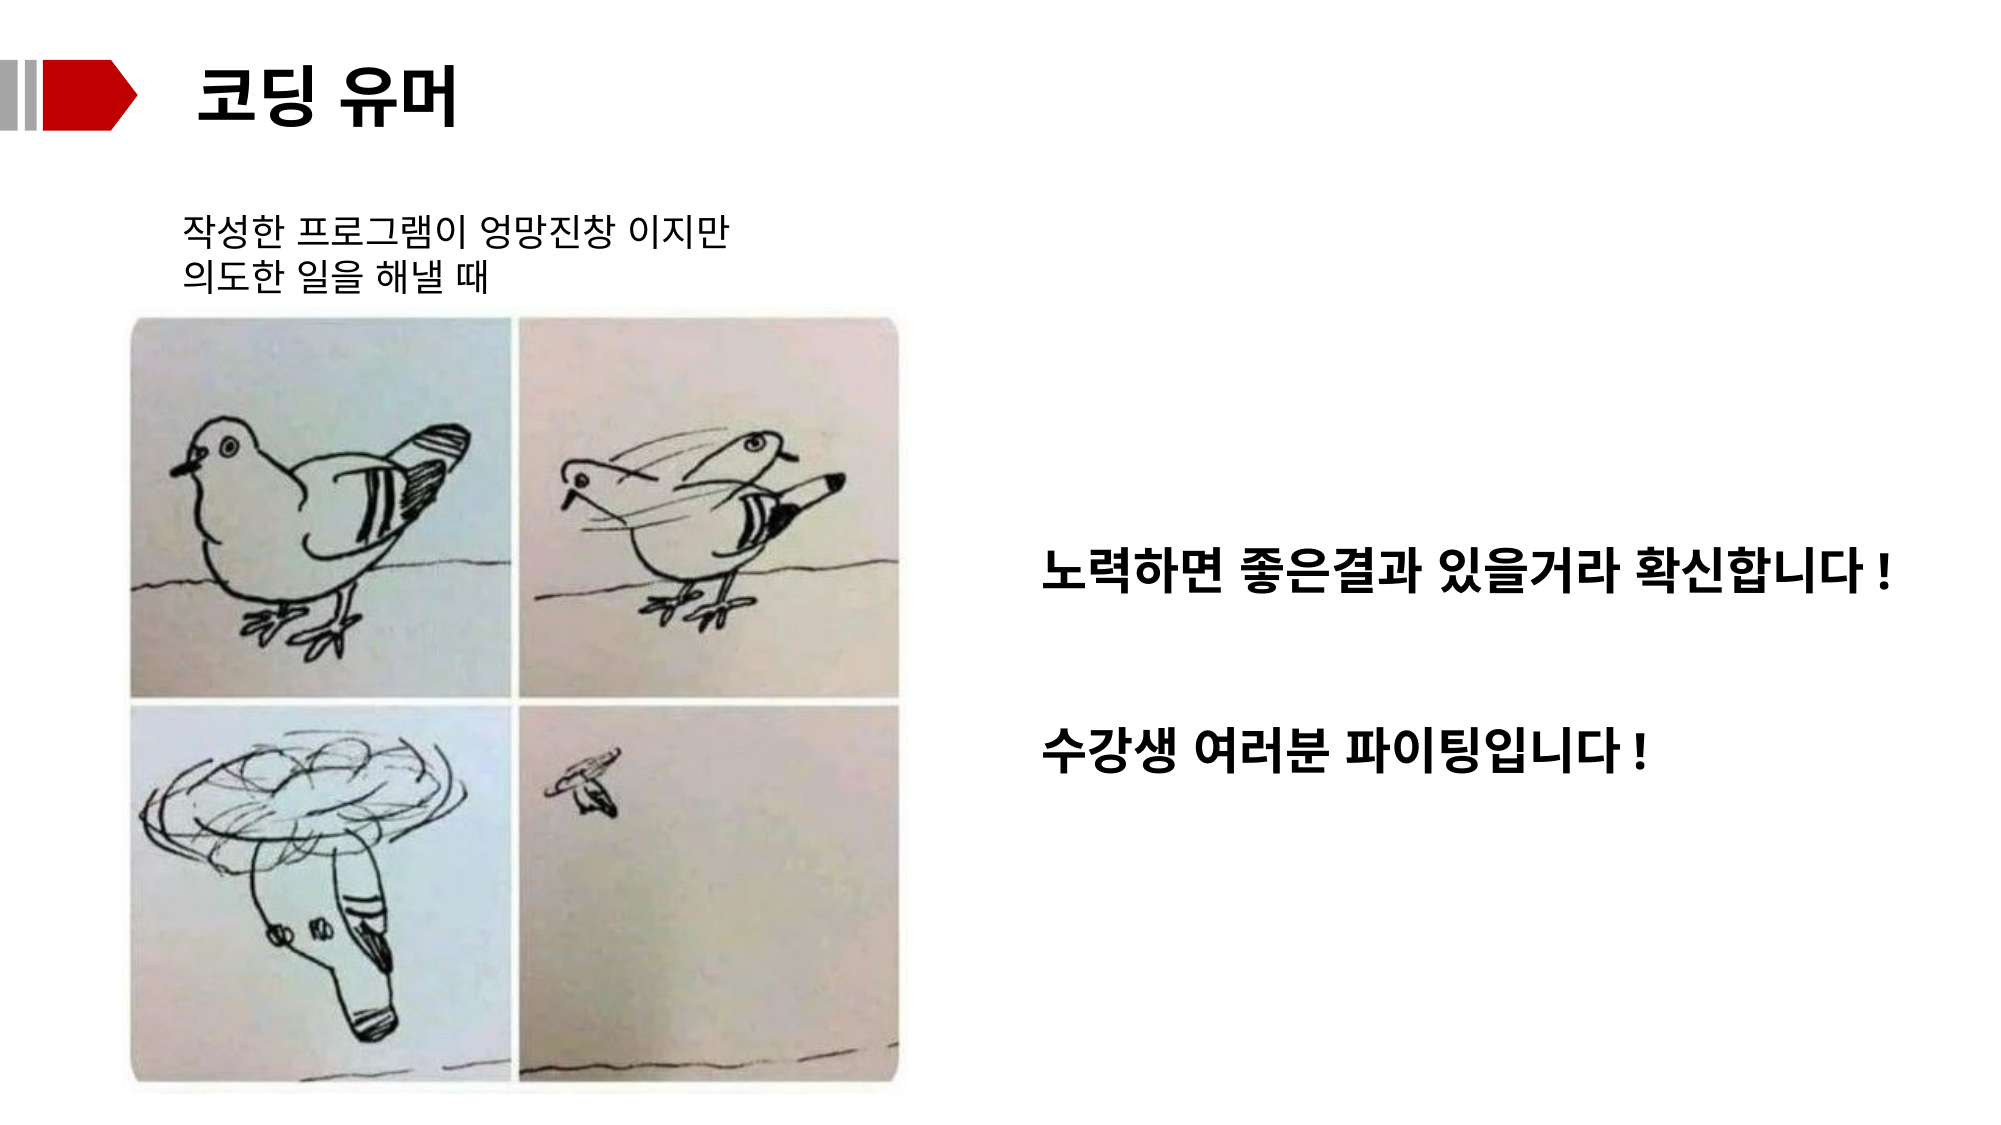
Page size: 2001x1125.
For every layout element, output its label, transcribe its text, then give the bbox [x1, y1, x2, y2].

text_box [0, 47, 989, 144]
text_box 작성한 프로그램이 엉망진창 이지만 의도한 일을 해낼 때 [167, 201, 747, 307]
text_box 노력하면 좋은결과 있을거라 확신합니다! 수강생 여러분 파이팅입니다! [1026, 532, 1907, 788]
picture [122, 307, 908, 1094]
